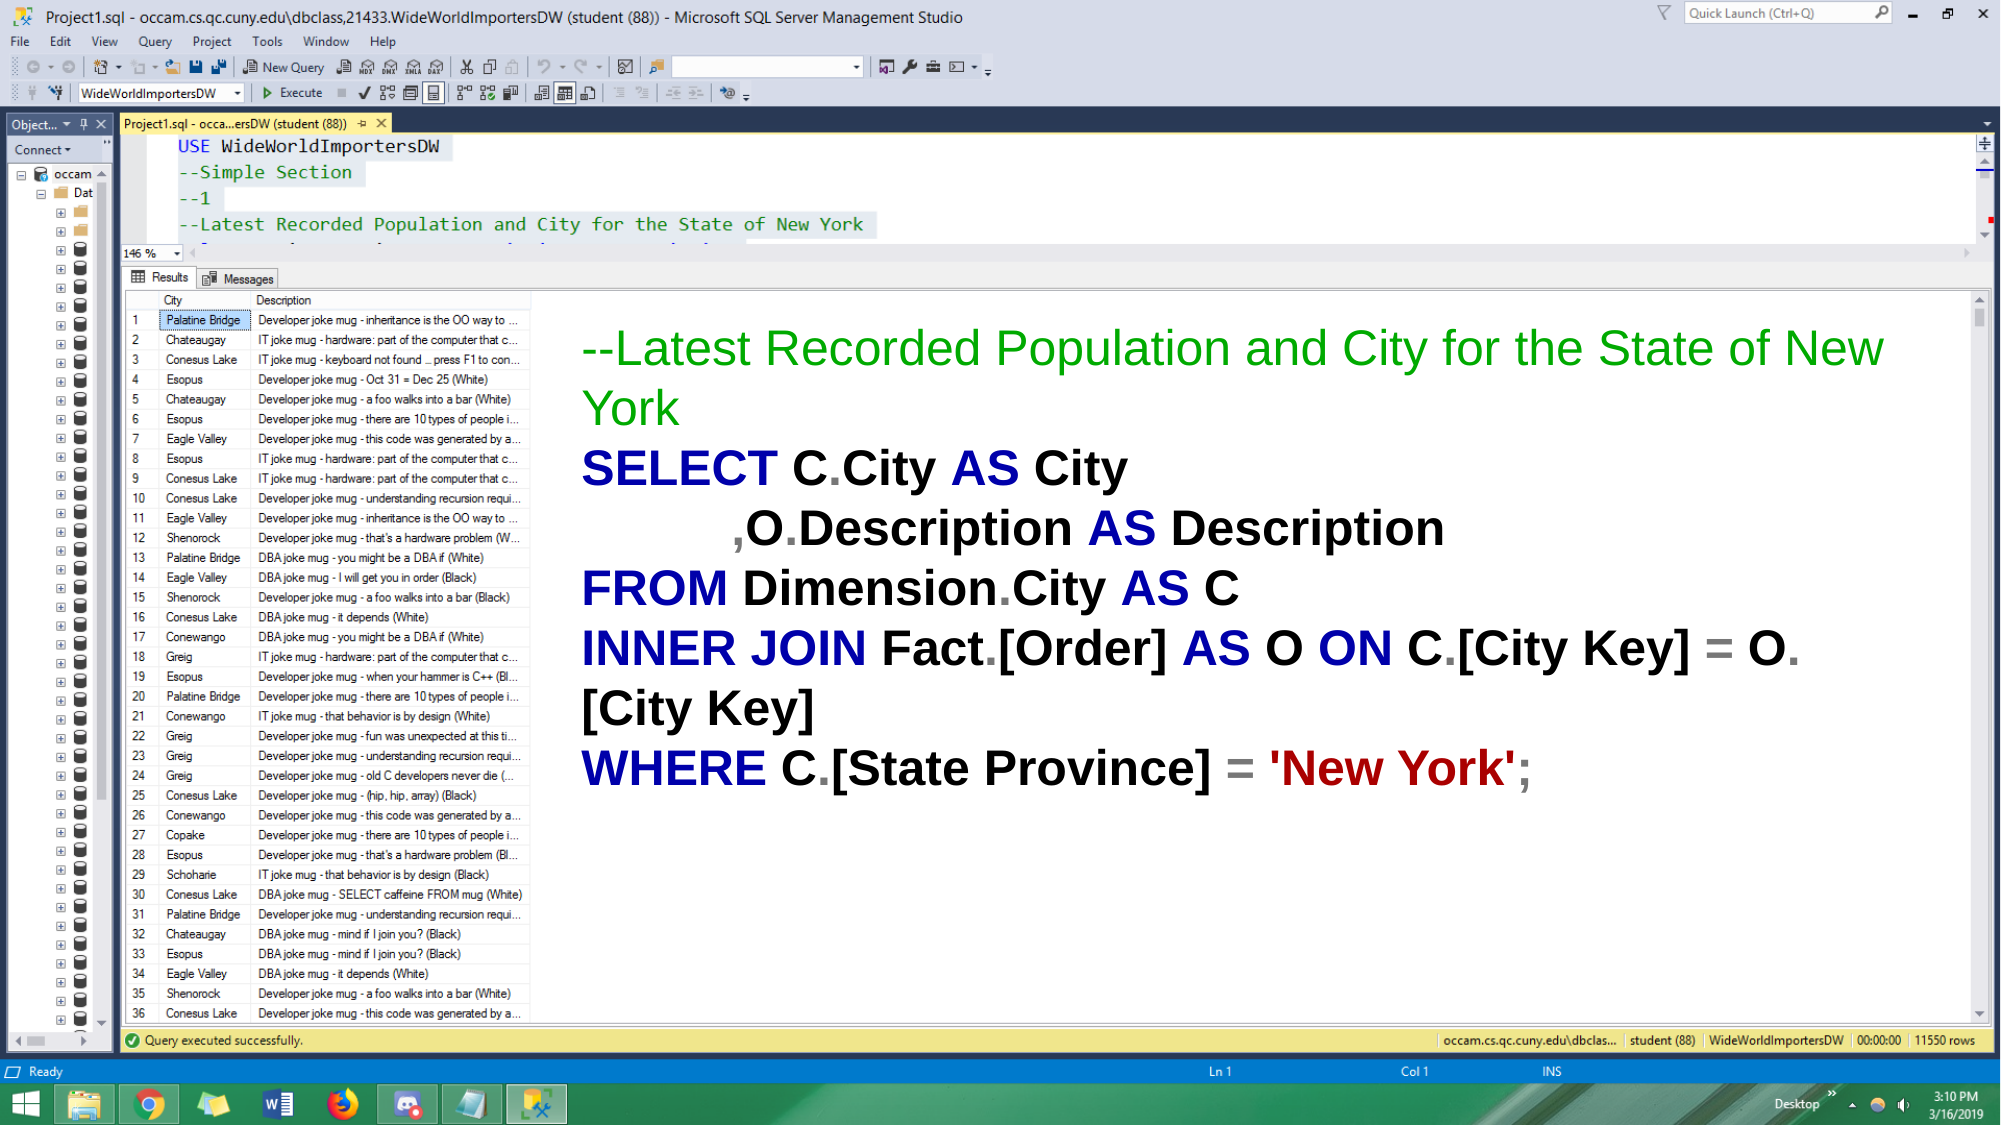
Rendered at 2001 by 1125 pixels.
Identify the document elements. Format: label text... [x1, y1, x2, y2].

picture [0, 0, 2001, 1125]
text_box --Latest Recorded Population and City for the State of New York SELECT C.City AS City ,O.Description AS Description FROM Dimension.City AS C INNER JOIN Fact.[Order] AS O ON C.[City Key] = O.[City Key] WHERE C.[State Province] = 'New York'; [561, 294, 1932, 1000]
